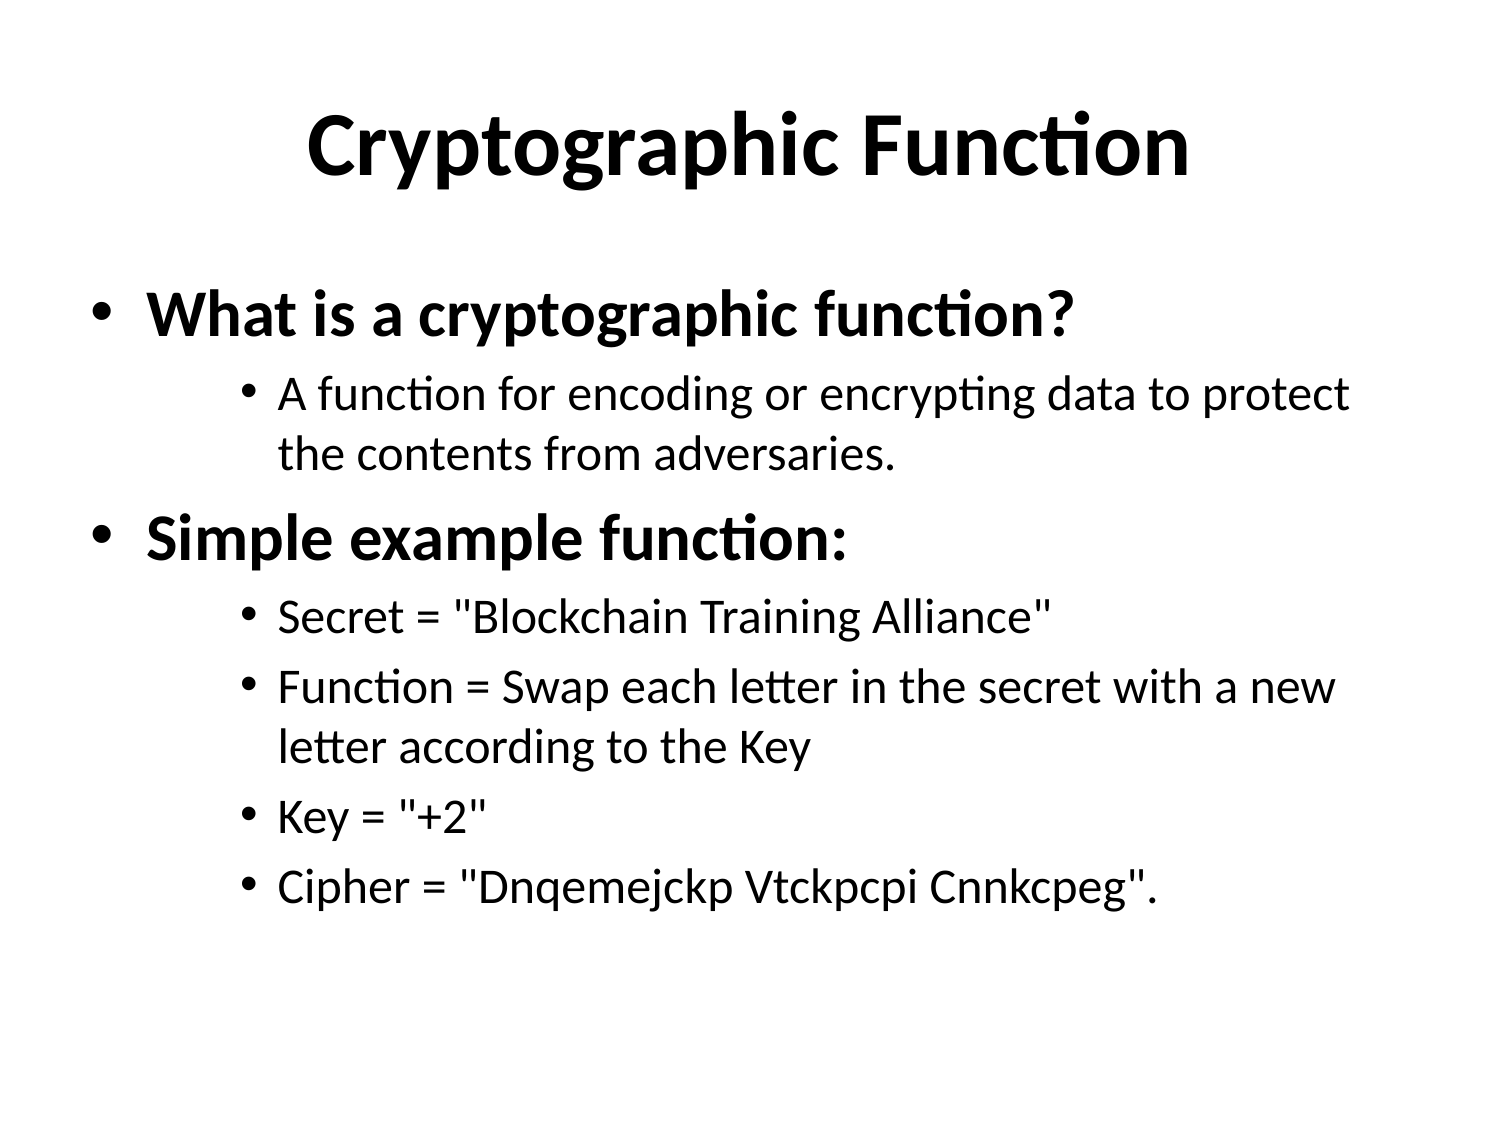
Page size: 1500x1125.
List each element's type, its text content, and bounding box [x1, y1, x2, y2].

list What is a cryptographic function? A function for encoding or encrypting data to protect the contents from adversaries. Simple example function: Secret = "Blockchain Training Alliance" Function = Swap each letter in the secret with a new letter according to the Key Key = "+2" Cipher = "Dnqemejckp Vtckpcpi Cnnkcpeg". [75, 262, 1425, 1005]
title Cryptographic Function [75, 45, 1425, 233]
